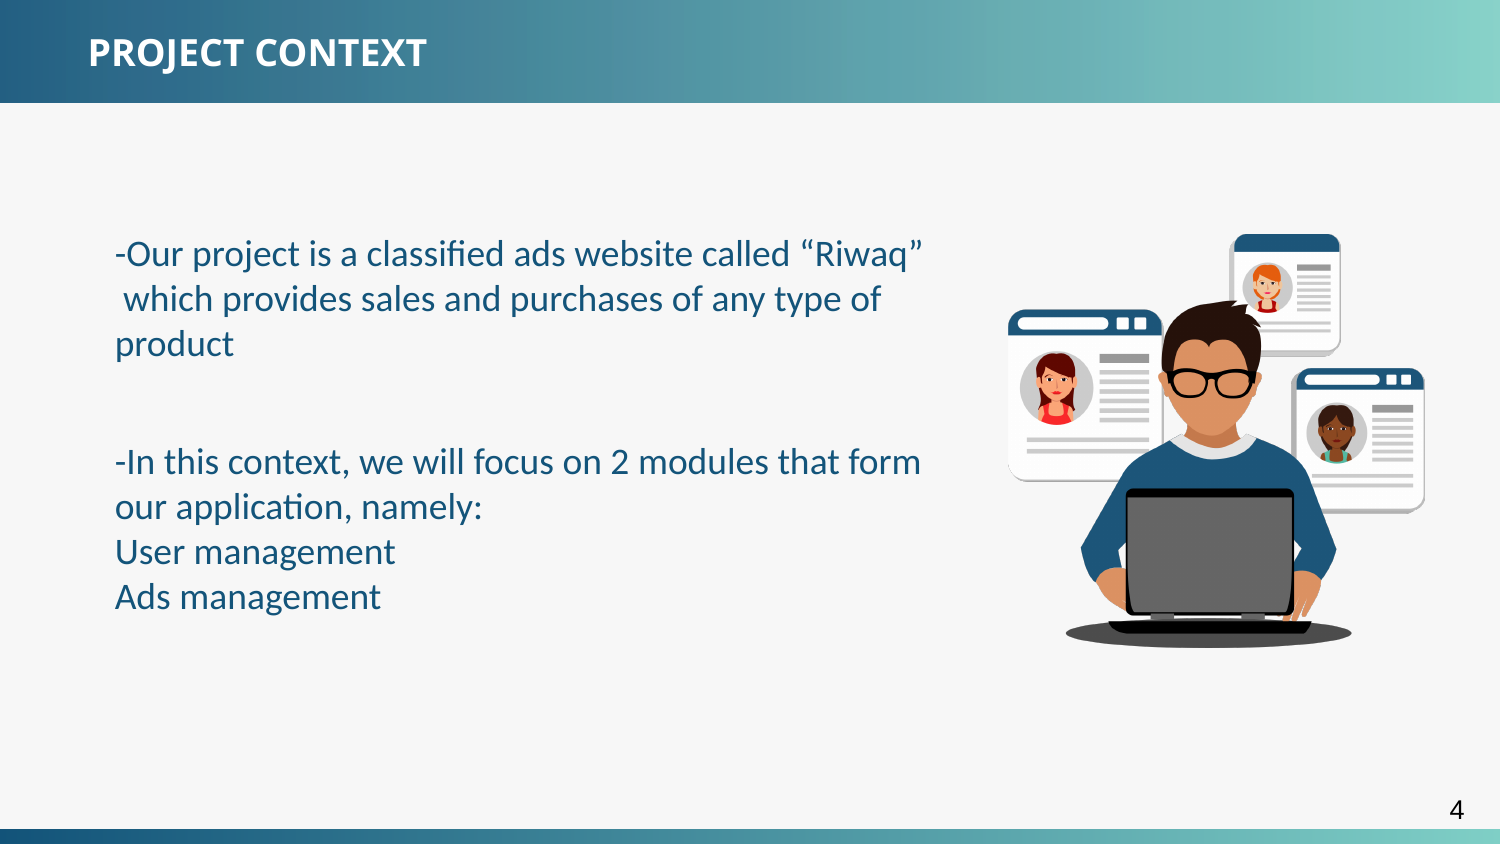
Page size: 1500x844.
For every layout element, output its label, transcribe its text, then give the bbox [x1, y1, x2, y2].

picture [0, 0, 1500, 104]
picture [1007, 234, 1426, 648]
picture [0, 829, 1500, 844]
text_box -Our project is a classified ads website called “Riwaq” which provides sales and purchases of any type of product [99, 221, 950, 372]
text_box -In this context, we will focus on 2 modules that form our application, namely: User management Ads management [99, 429, 950, 625]
slide_number 4 [1443, 792, 1486, 828]
